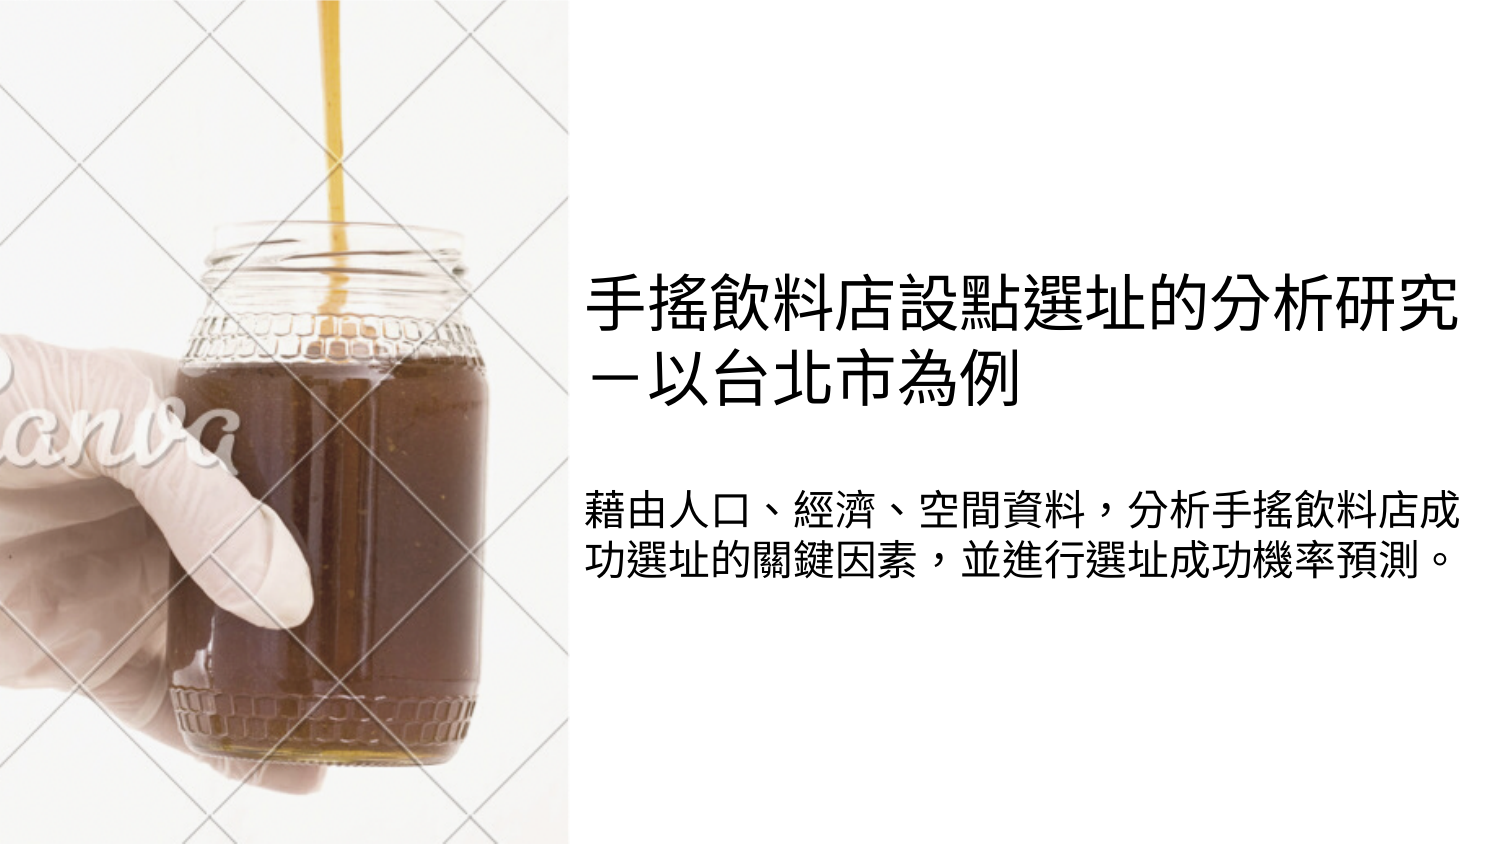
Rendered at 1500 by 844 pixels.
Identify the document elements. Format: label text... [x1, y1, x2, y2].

title 手搖飲料店設點選址的分析研究 －以台北市為例 藉由人口、經濟、空間資料，分析手搖飲料店成功選址的關鍵因素，並進行選址成功機率預測。 [575, 249, 1500, 595]
picture [0, 0, 570, 844]
